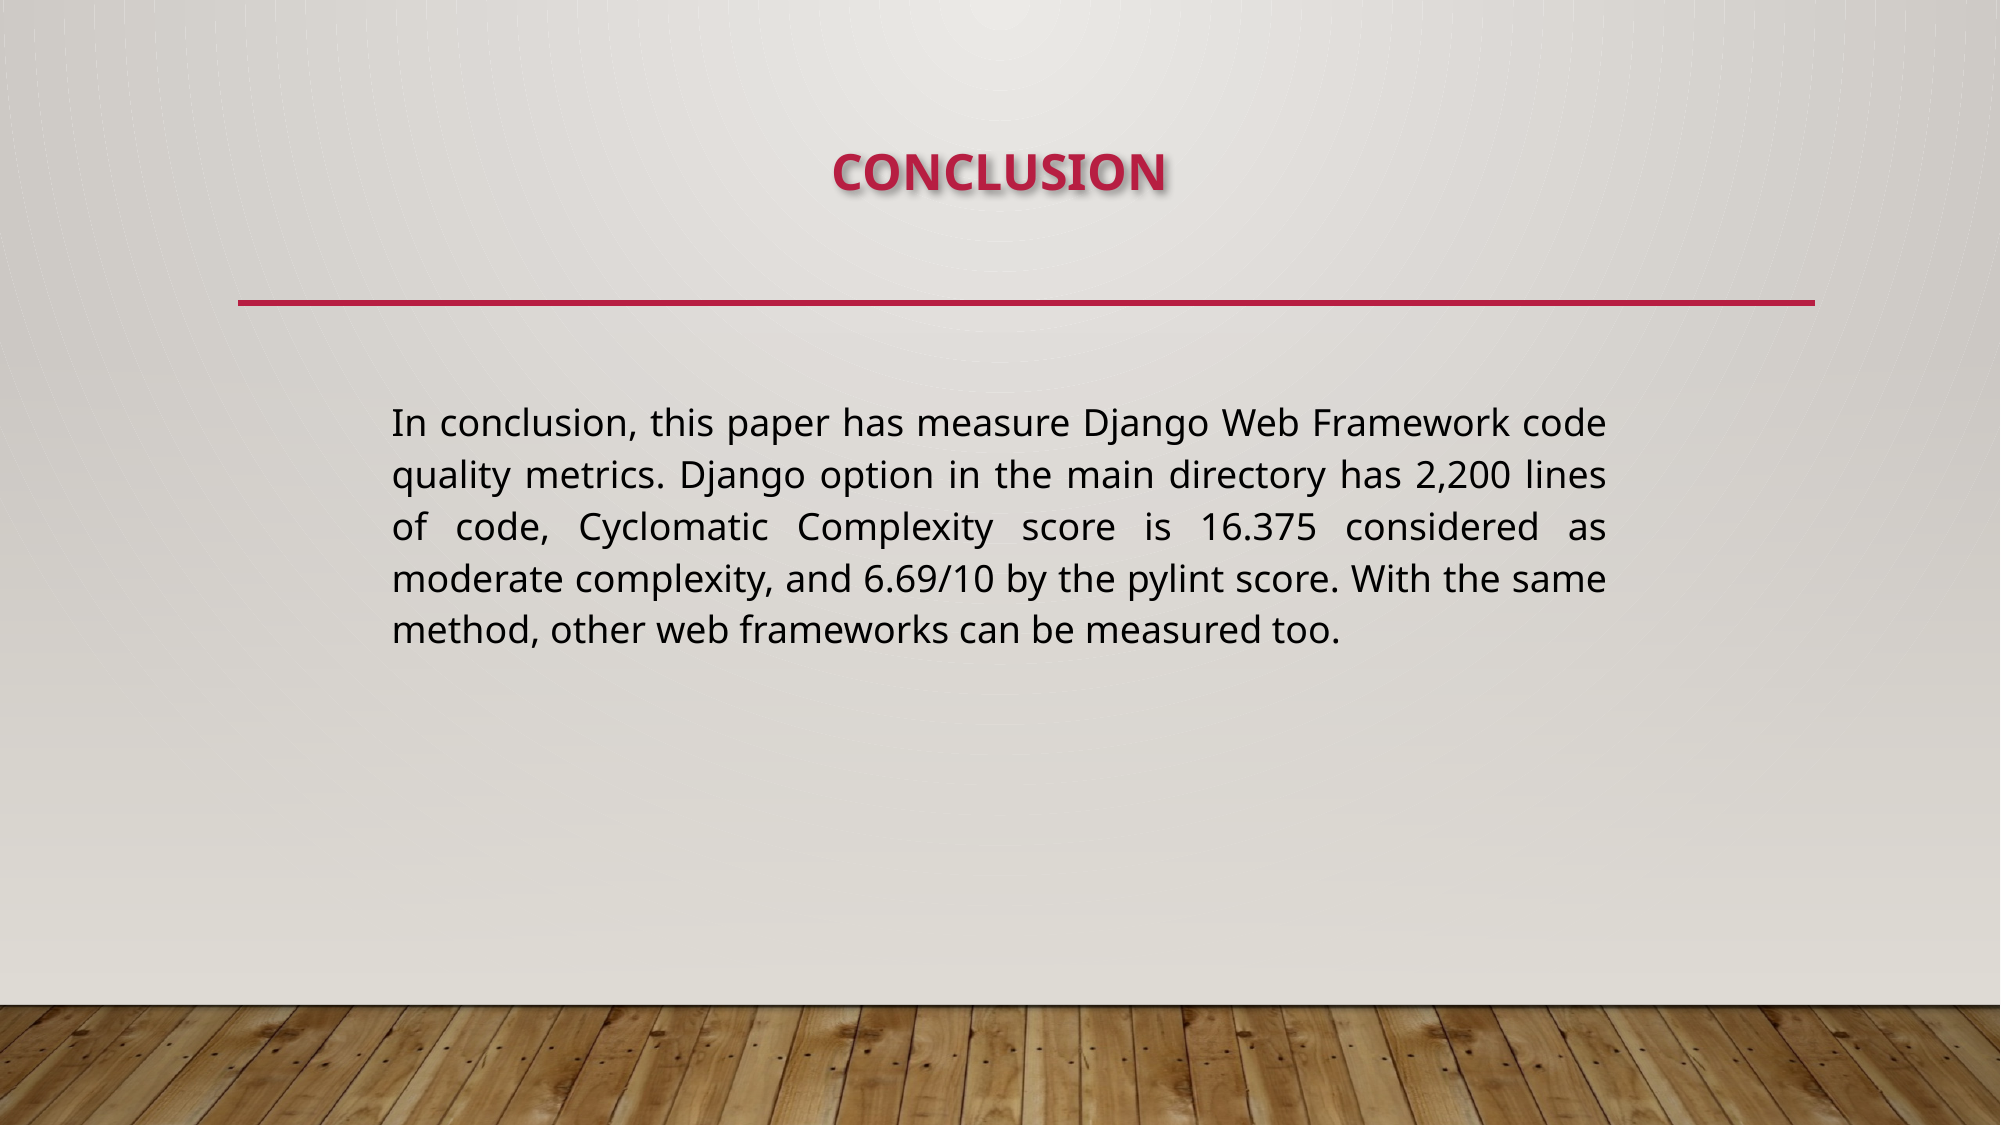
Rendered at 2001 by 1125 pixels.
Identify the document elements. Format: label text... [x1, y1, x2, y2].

text_box In conclusion, this paper has measure Django Web Framework code quality metrics. Django option in the main directory has 2,200 lines of code, Cyclomatic Complexity score is 16.375 considered as moderate complexity, and 6.69/10 by the pylint score. With the same method, other web frameworks can be measured too. [376, 385, 1624, 659]
picture [0, 1005, 2000, 1125]
text_box CONCLUSION [576, 133, 1424, 208]
